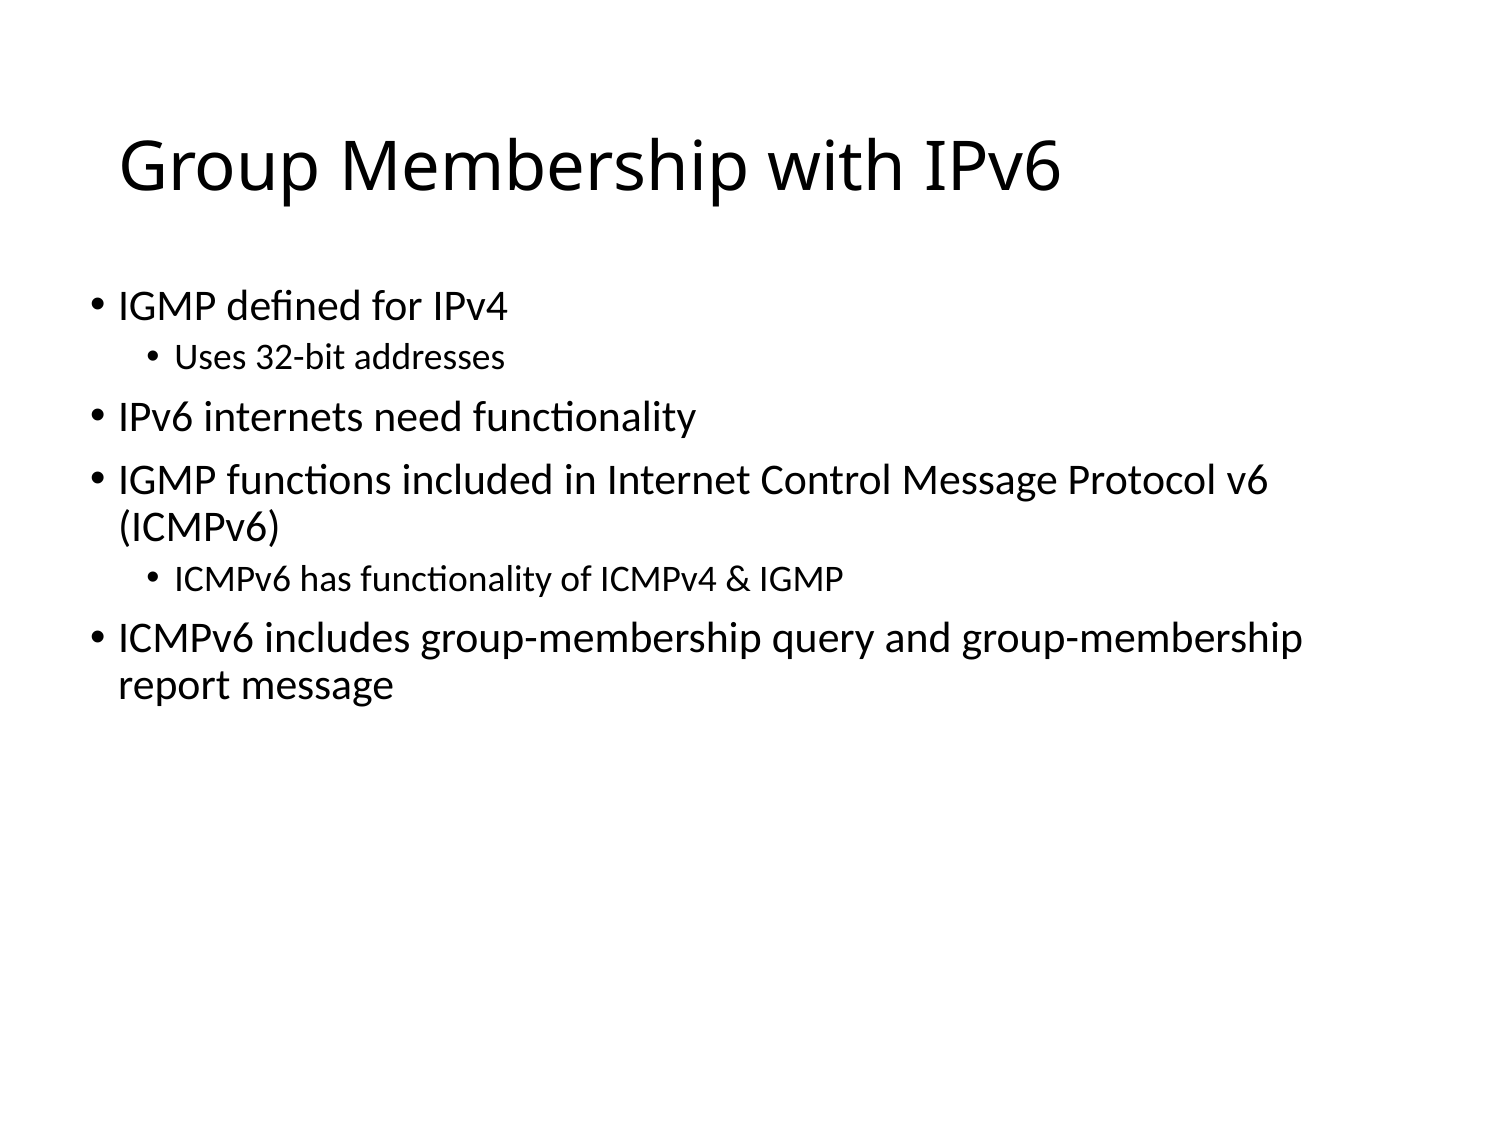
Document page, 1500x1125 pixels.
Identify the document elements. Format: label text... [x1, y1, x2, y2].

title Group Membership with IPv6 [103, 59, 1397, 275]
list IGMP defined for IPv4 Uses 32-bit addresses IPv6 internets need functionality IGMP functions included in Internet Control Message Protocol v6 (ICMPv6) ICMPv6 has functionality of ICMPv4 & IGMP ICMPv6 includes group-membership query and group-membership report message [75, 275, 1425, 1088]
